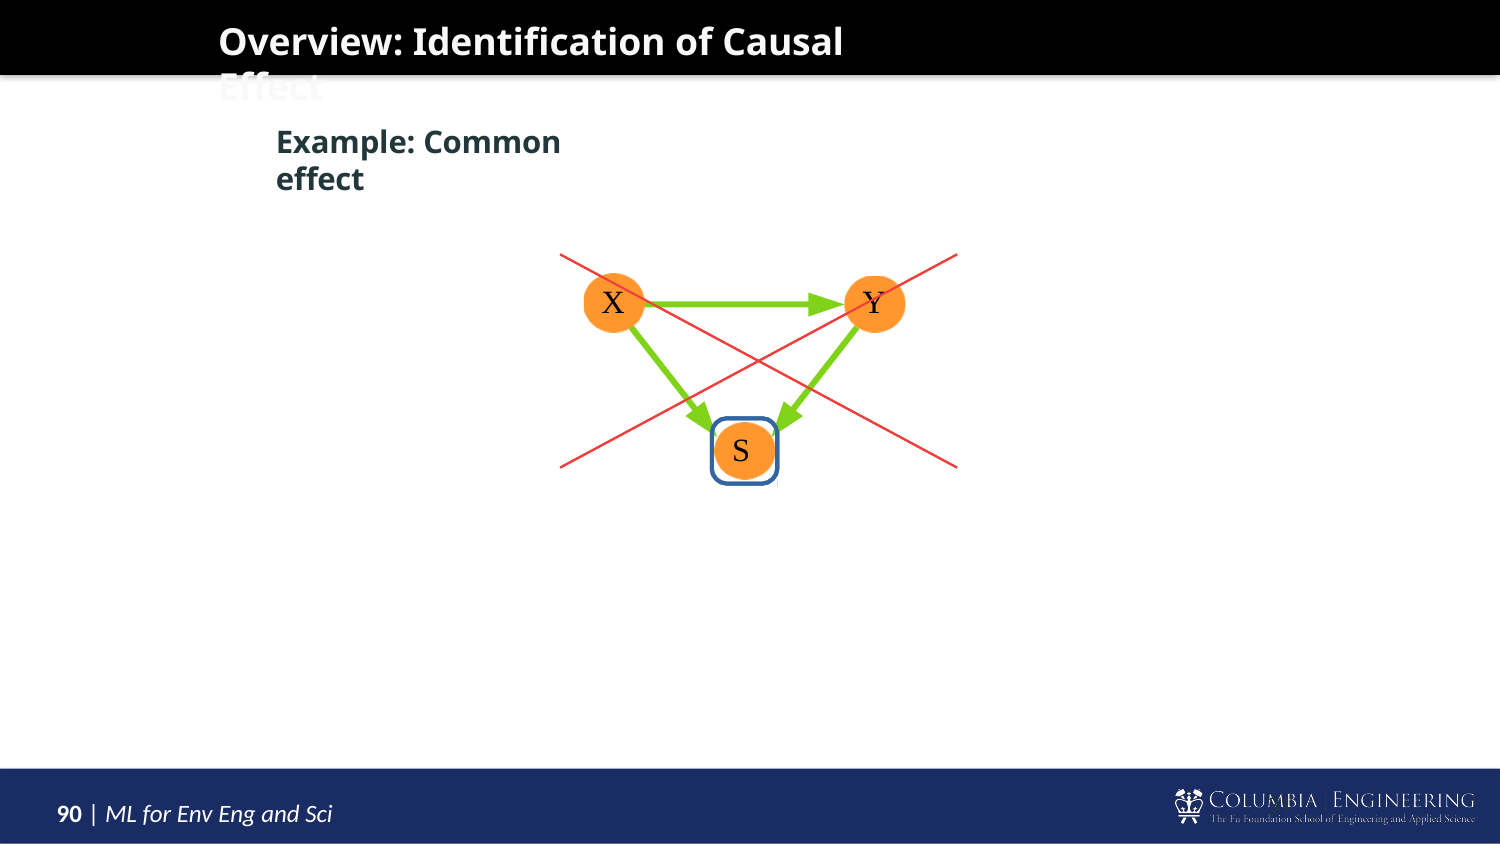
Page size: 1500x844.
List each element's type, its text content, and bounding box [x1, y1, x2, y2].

text_box Overview: Identification of Causal Effect [215, 15, 912, 108]
text_box Example: Common effect [272, 119, 640, 197]
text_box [558, 252, 960, 487]
text_box 31 [1264, 794, 1295, 819]
